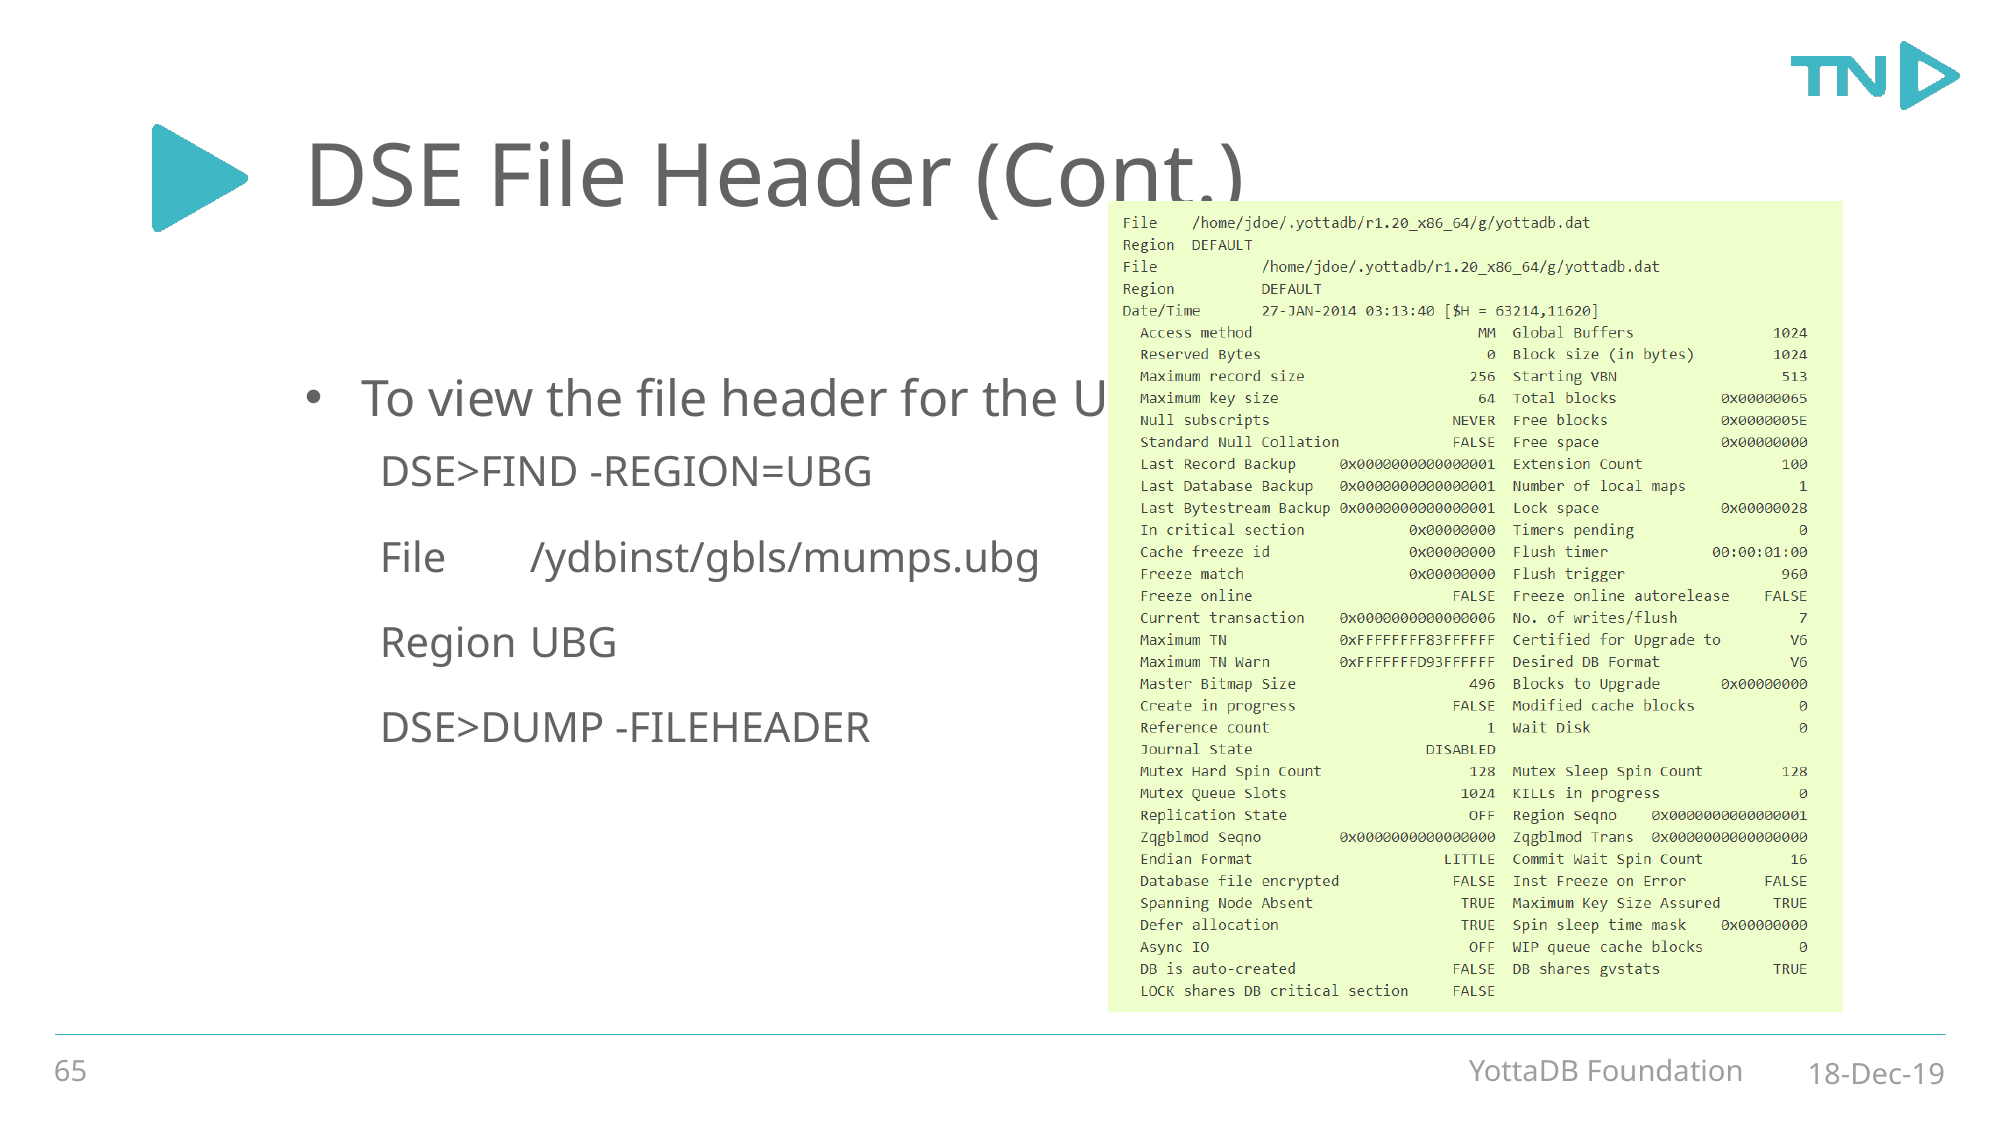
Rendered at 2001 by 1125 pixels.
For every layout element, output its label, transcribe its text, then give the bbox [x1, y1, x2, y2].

picture [1791, 41, 1960, 110]
picture [1108, 201, 1844, 1012]
footer YottaDB Foundation [1083, 1042, 1759, 1103]
picture [152, 124, 248, 232]
list To view the file header for the UBG region: DSE>FIND -REGION=UBG File /ydbinst/gbls/mumps.ubg Region UBG DSE>DUMP -FILEHEADER [289, 358, 1108, 830]
slide_number 18-Dec-19 [1762, 1042, 1961, 1103]
title DSE File Header (Cont.) [289, 124, 1590, 232]
slide_number 65 [39, 1042, 156, 1103]
